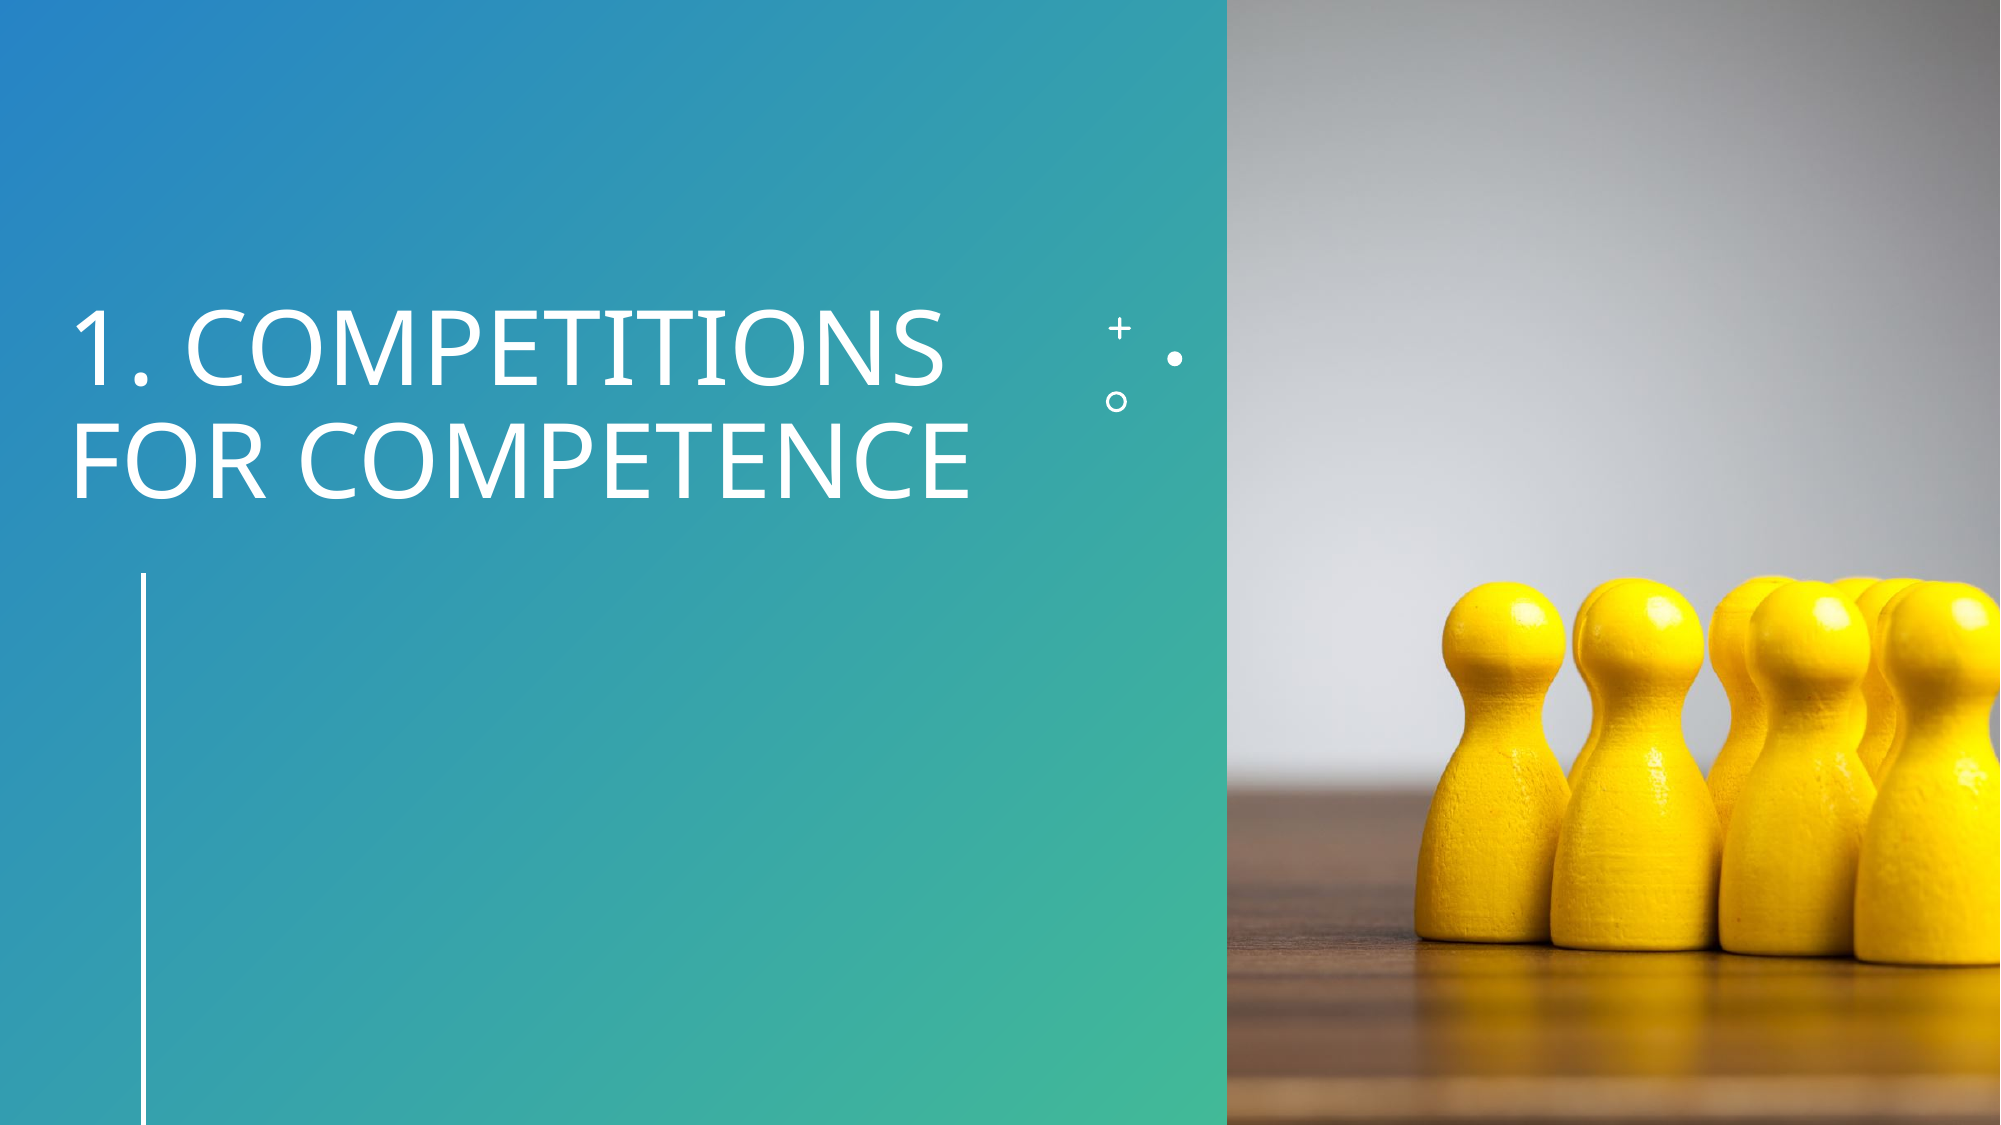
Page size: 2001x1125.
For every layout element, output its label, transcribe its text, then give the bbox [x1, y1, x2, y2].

text_box [0, 0, 1227, 1125]
picture [1227, 0, 2000, 1125]
text_box [1105, 391, 1127, 413]
title 1. Competitions for Competence [52, 49, 1097, 529]
text_box [1167, 351, 1183, 367]
text_box [1108, 316, 1132, 340]
